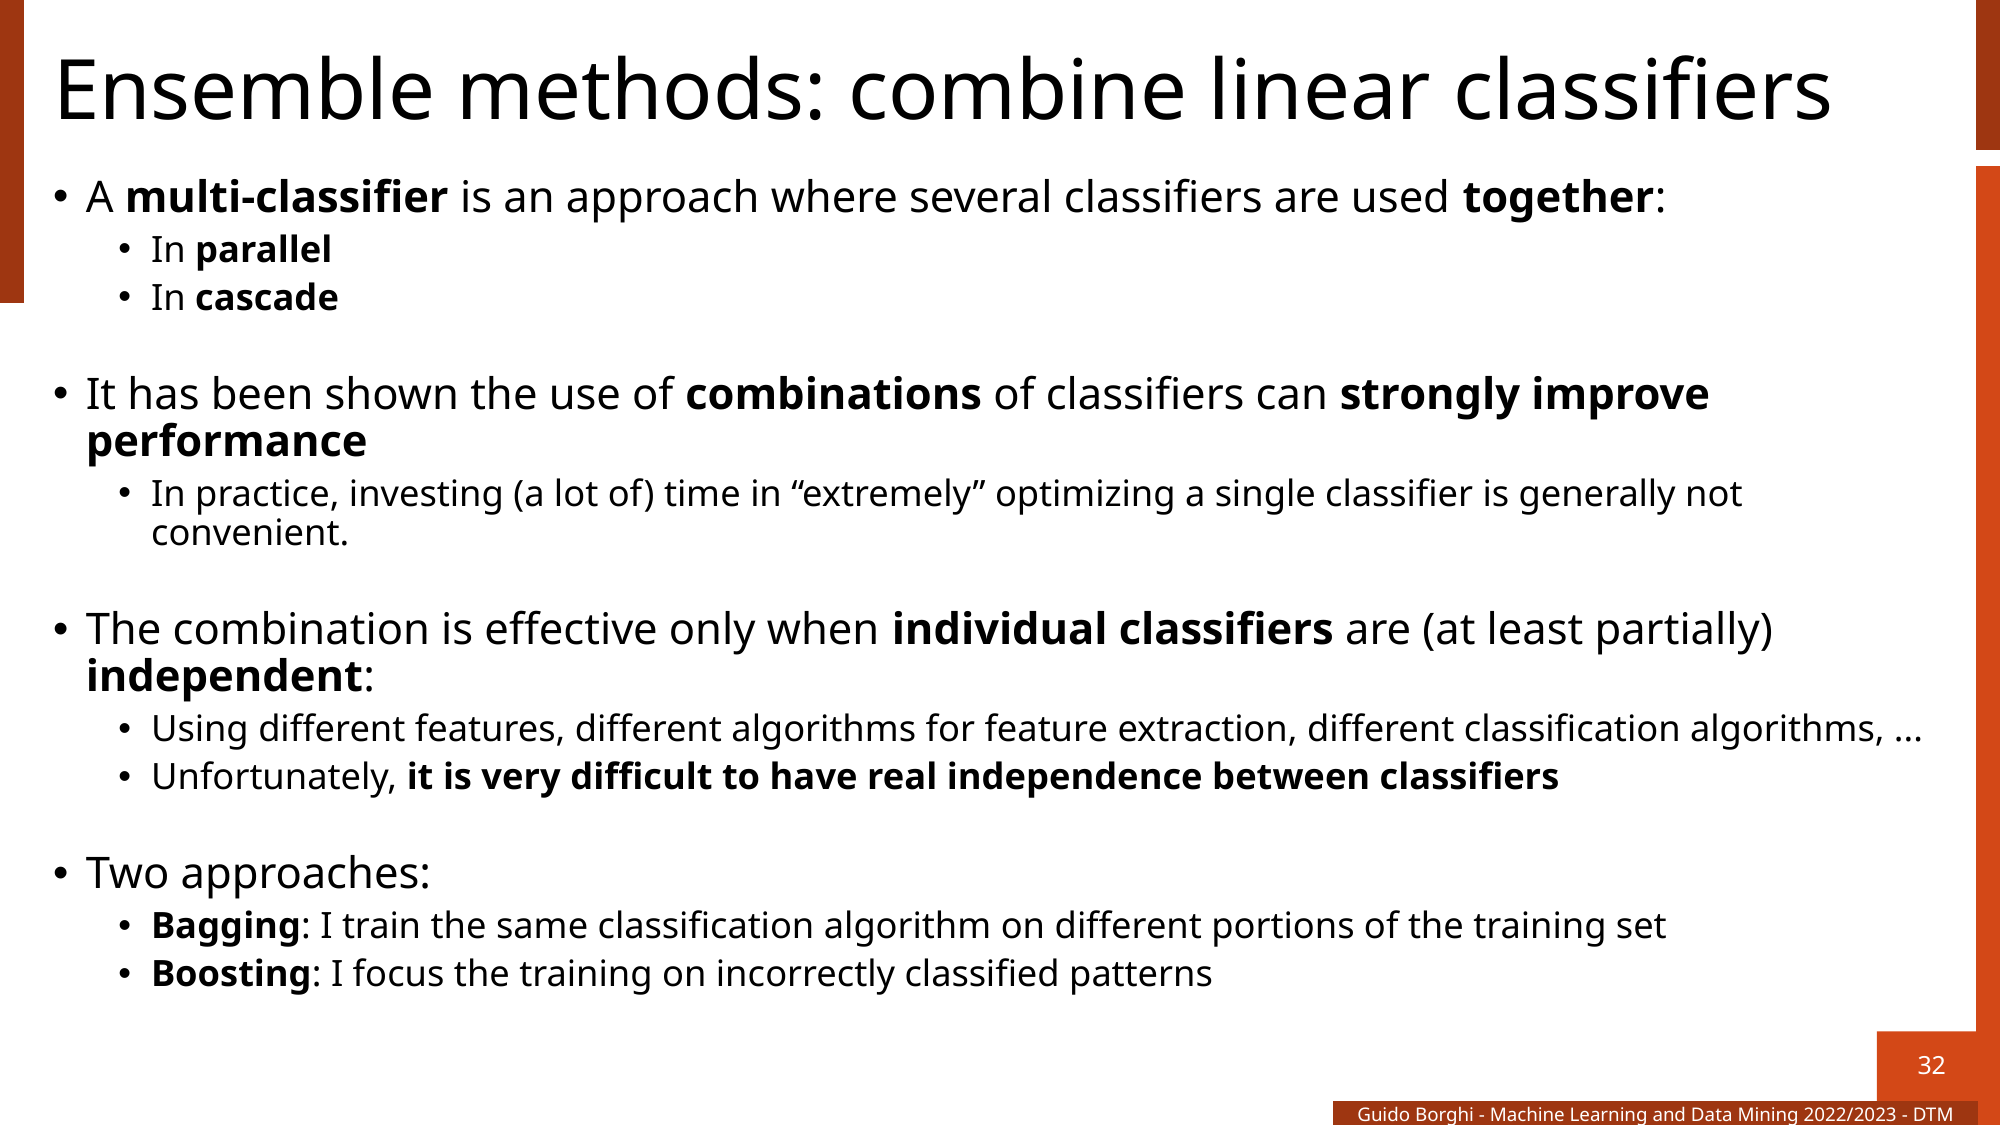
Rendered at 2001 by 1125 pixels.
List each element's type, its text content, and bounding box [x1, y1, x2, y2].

slide_number 32 [1876, 1031, 1987, 1103]
list A multi-classifier is an approach where several classifiers are used together: In parallel In cascade It has been shown the use of combinations of classifiers can strongly improve performance In practice, investing (a lot of) time in “extremely” optimizing a single classifier is generally not convenient. The combination is effective only when individual classifiers are (at least partially) independent: Using different features, different algorithms for feature extraction, different classification algorithms, ... Unfortunately, it is very difficult to have real independence between classifiers Two approaches: Bagging: I train the same classification algorithm on different portions of the training set Boosting: I focus the training on incorrectly classified patterns [38, 167, 1952, 1014]
title Ensemble methods: combine linear classifiers [38, 36, 1952, 150]
